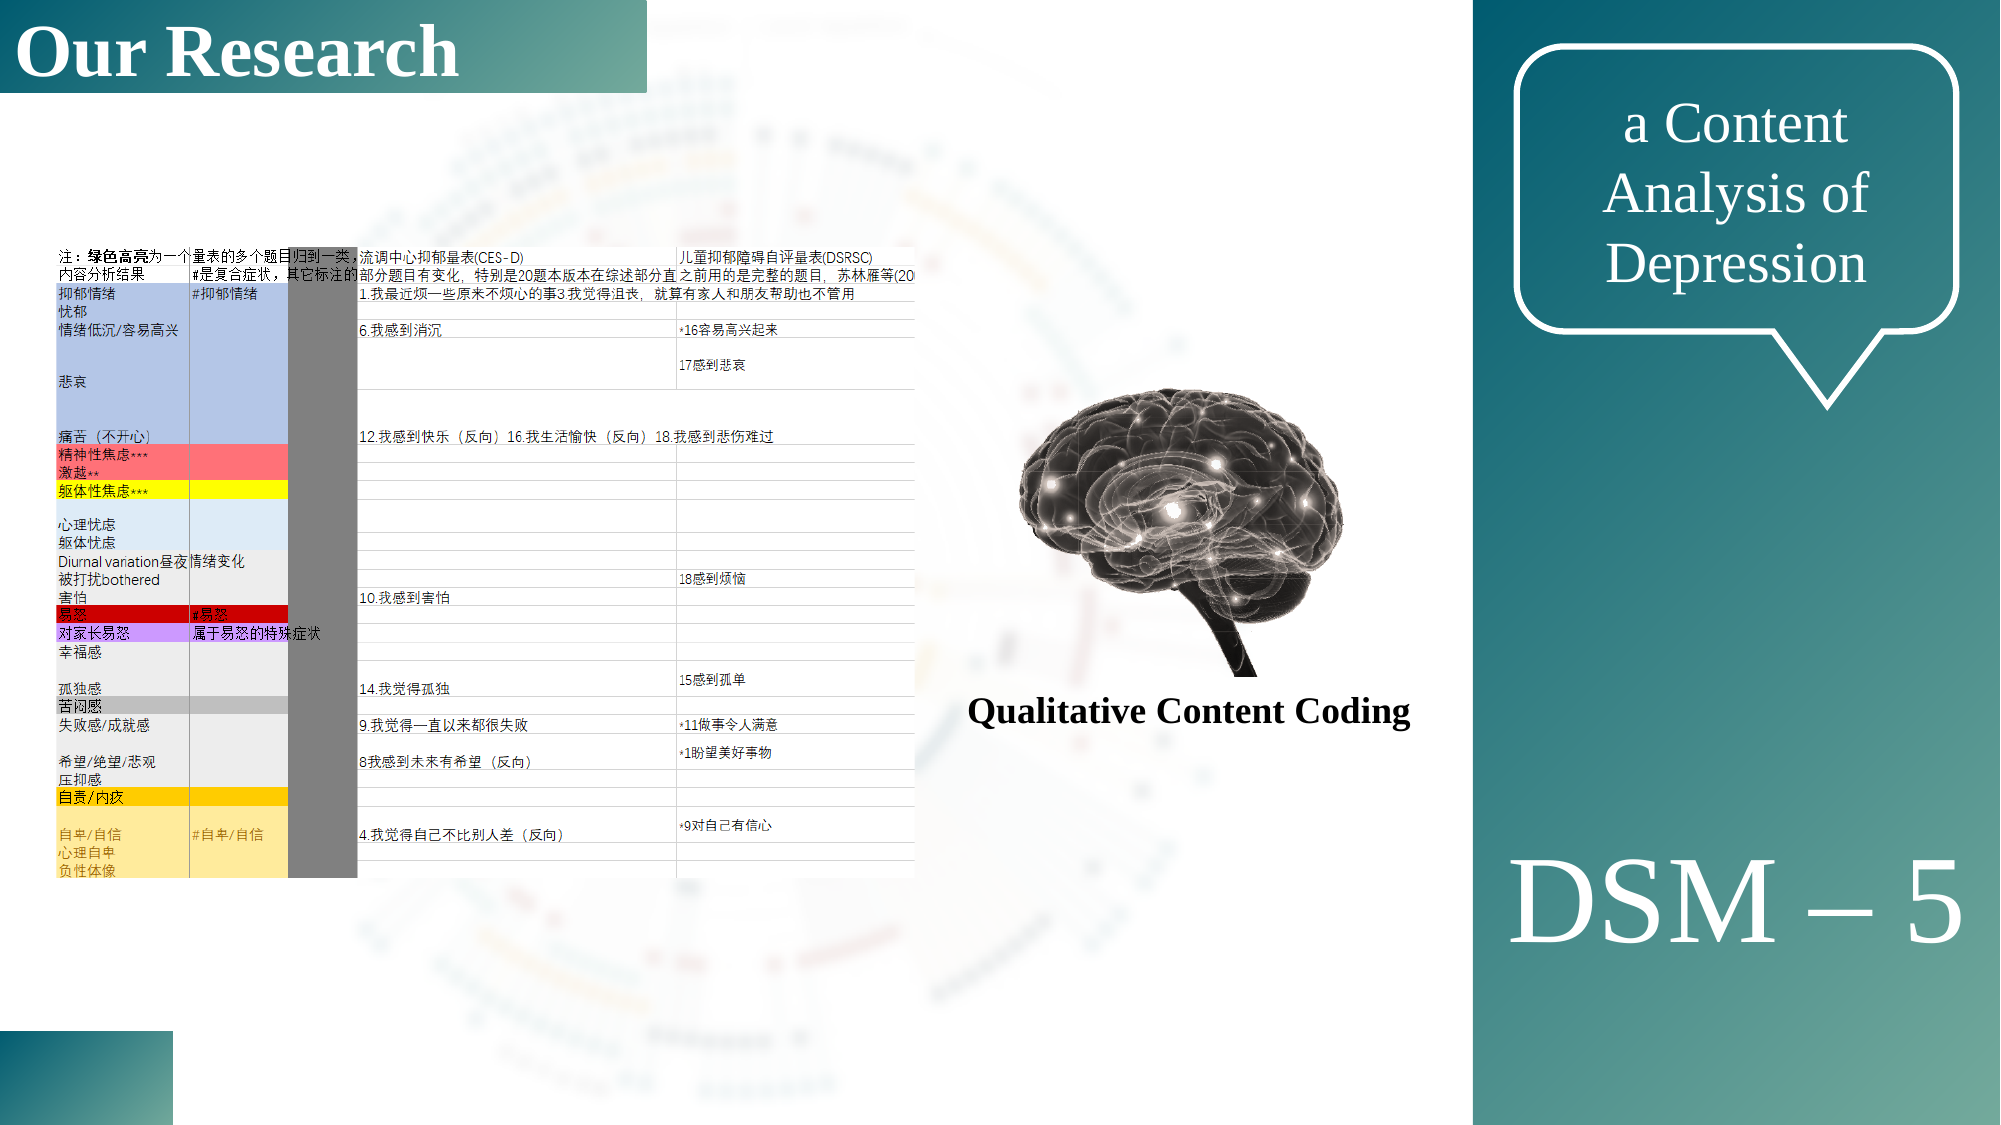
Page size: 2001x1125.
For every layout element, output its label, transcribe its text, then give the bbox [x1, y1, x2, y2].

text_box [946, 385, 1441, 740]
text_box [0, 1031, 174, 1125]
text_box Our Research [0, 0, 647, 94]
picture [0, 0, 1472, 1125]
text_box a Content Analysis of Depression [1515, 45, 1958, 408]
text_box DSM – 5 [1472, 0, 2000, 1125]
